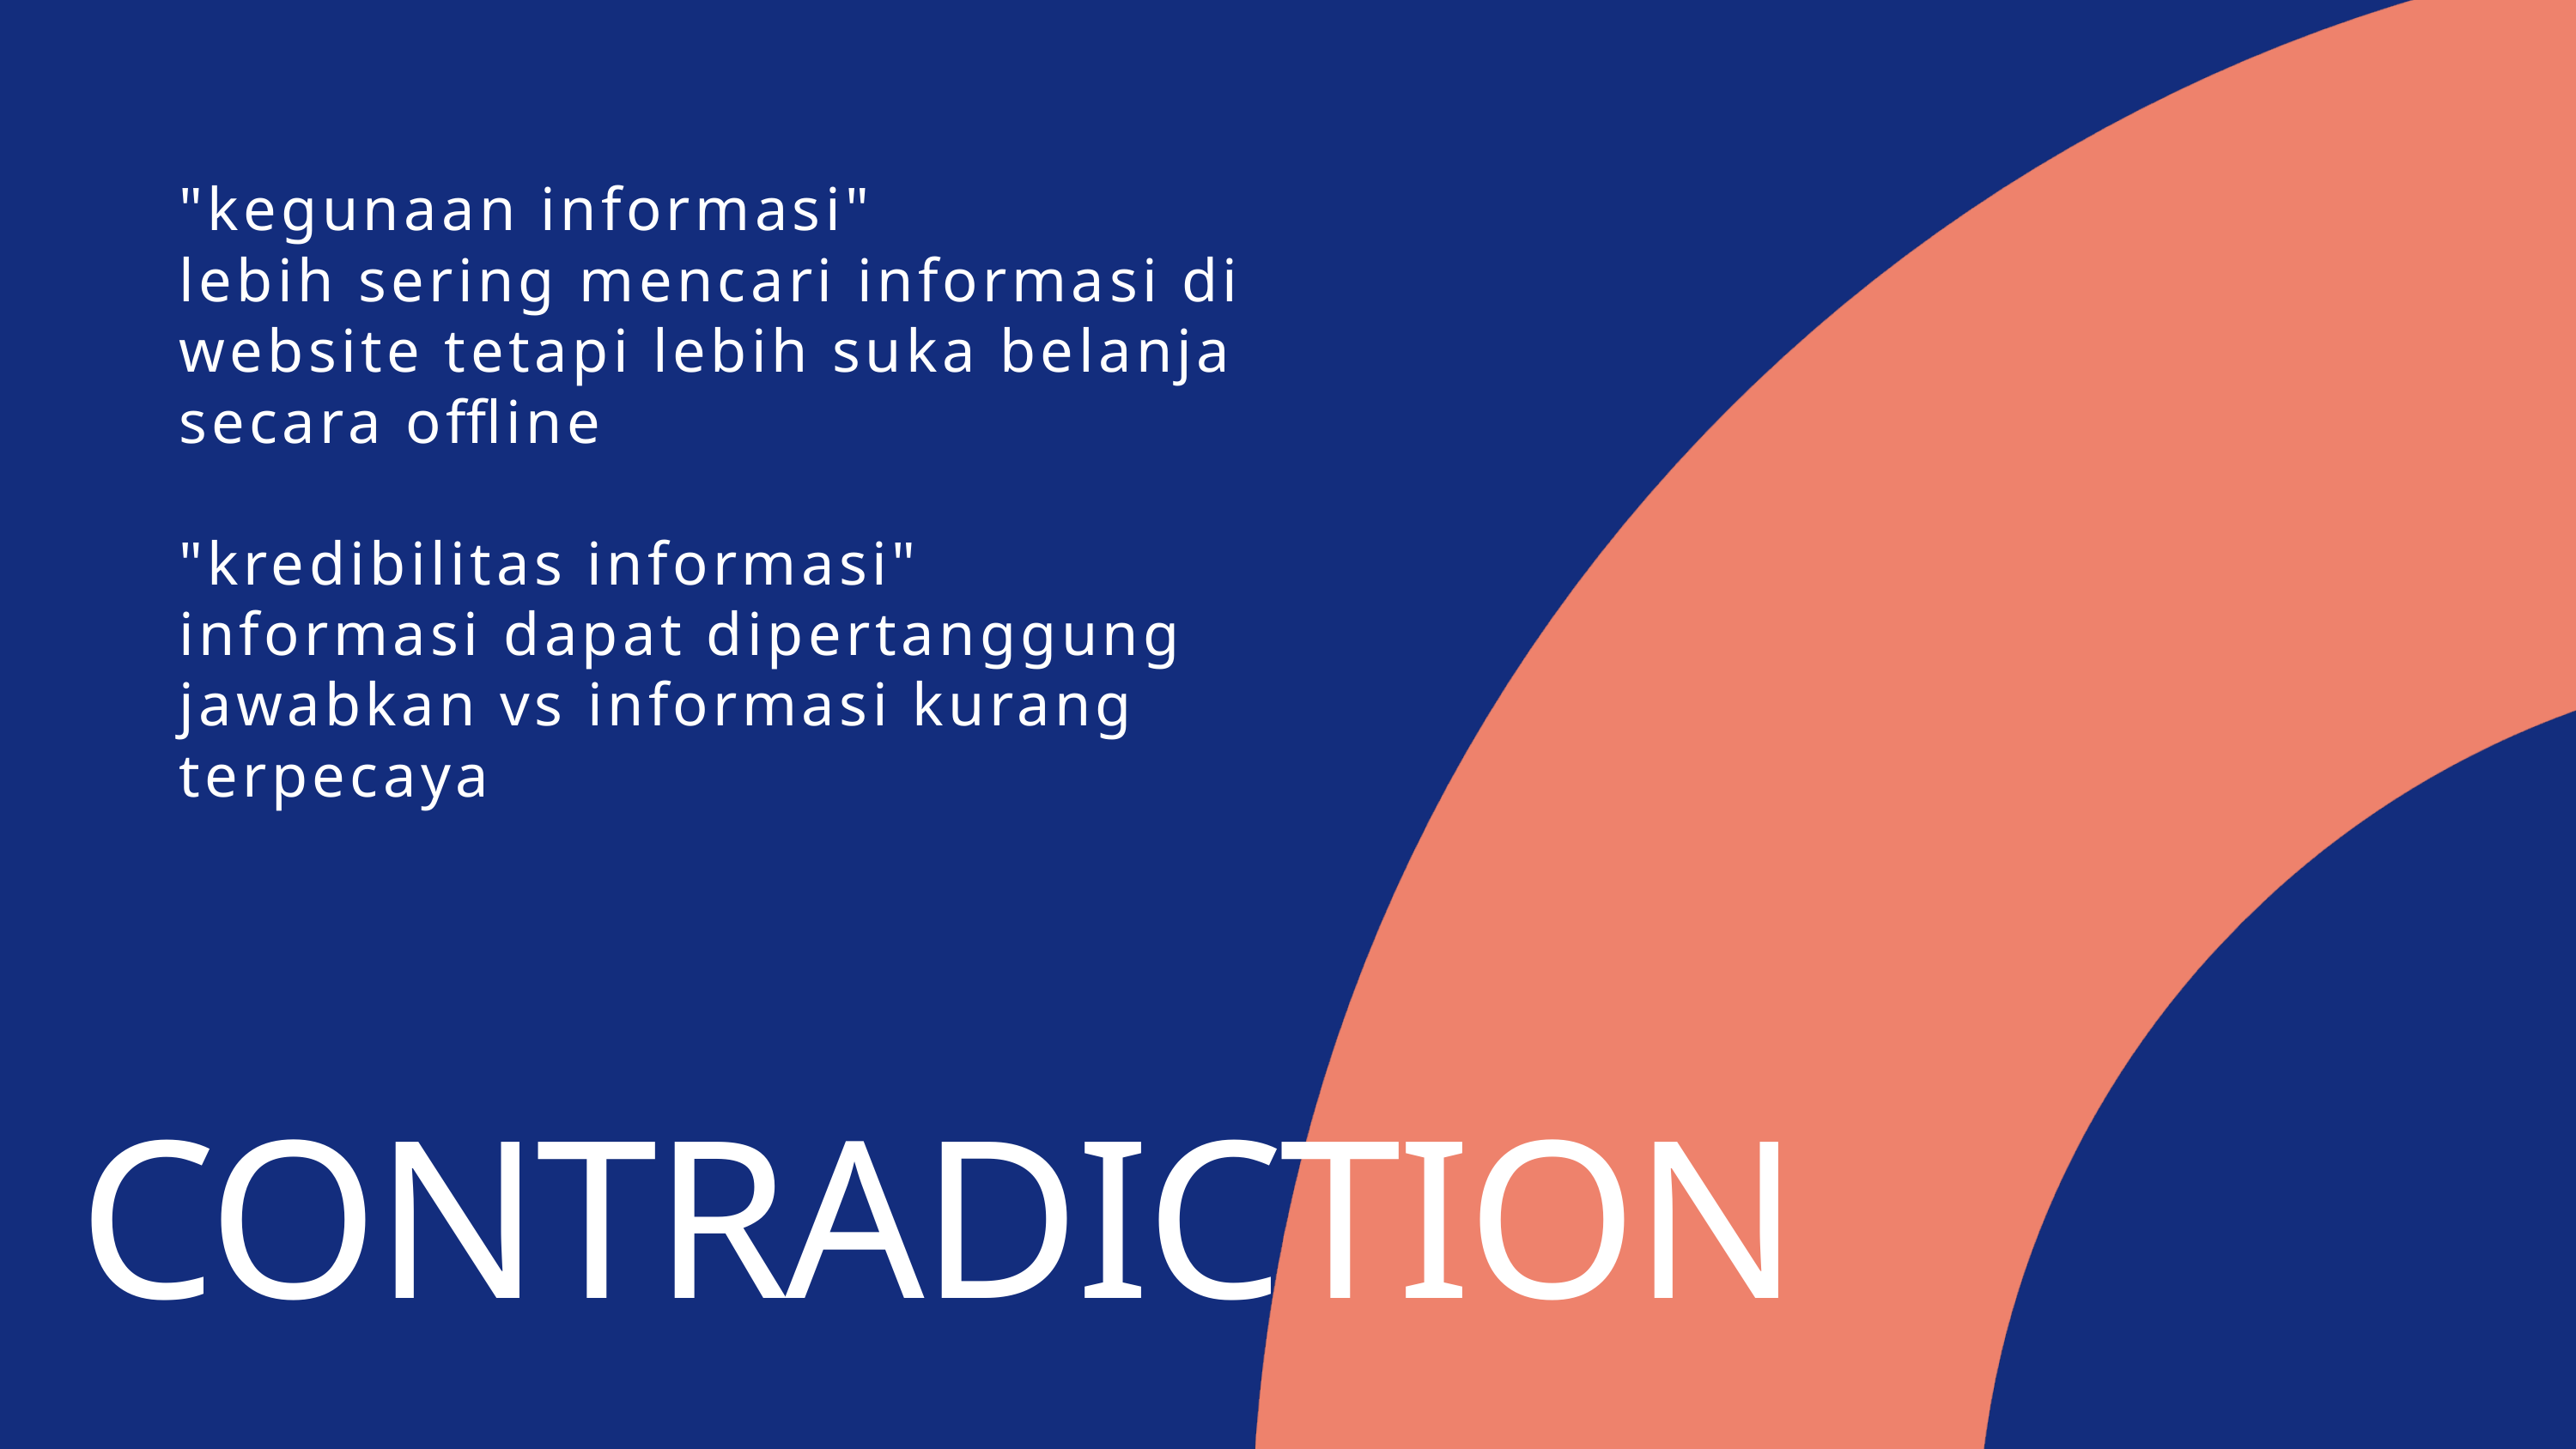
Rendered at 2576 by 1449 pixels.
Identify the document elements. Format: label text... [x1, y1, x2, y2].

text_box "kegunaan informasi" lebih sering mencari informasi di website tetapi lebih suka belanja secara offline "kredibilitas informasi" informasi dapat dipertanggung jawabkan vs informasi kurang terpecaya [179, 172, 1246, 809]
text_box CONTRADICTION [78, 1123, 1246, 1343]
picture [1251, 0, 2576, 1449]
